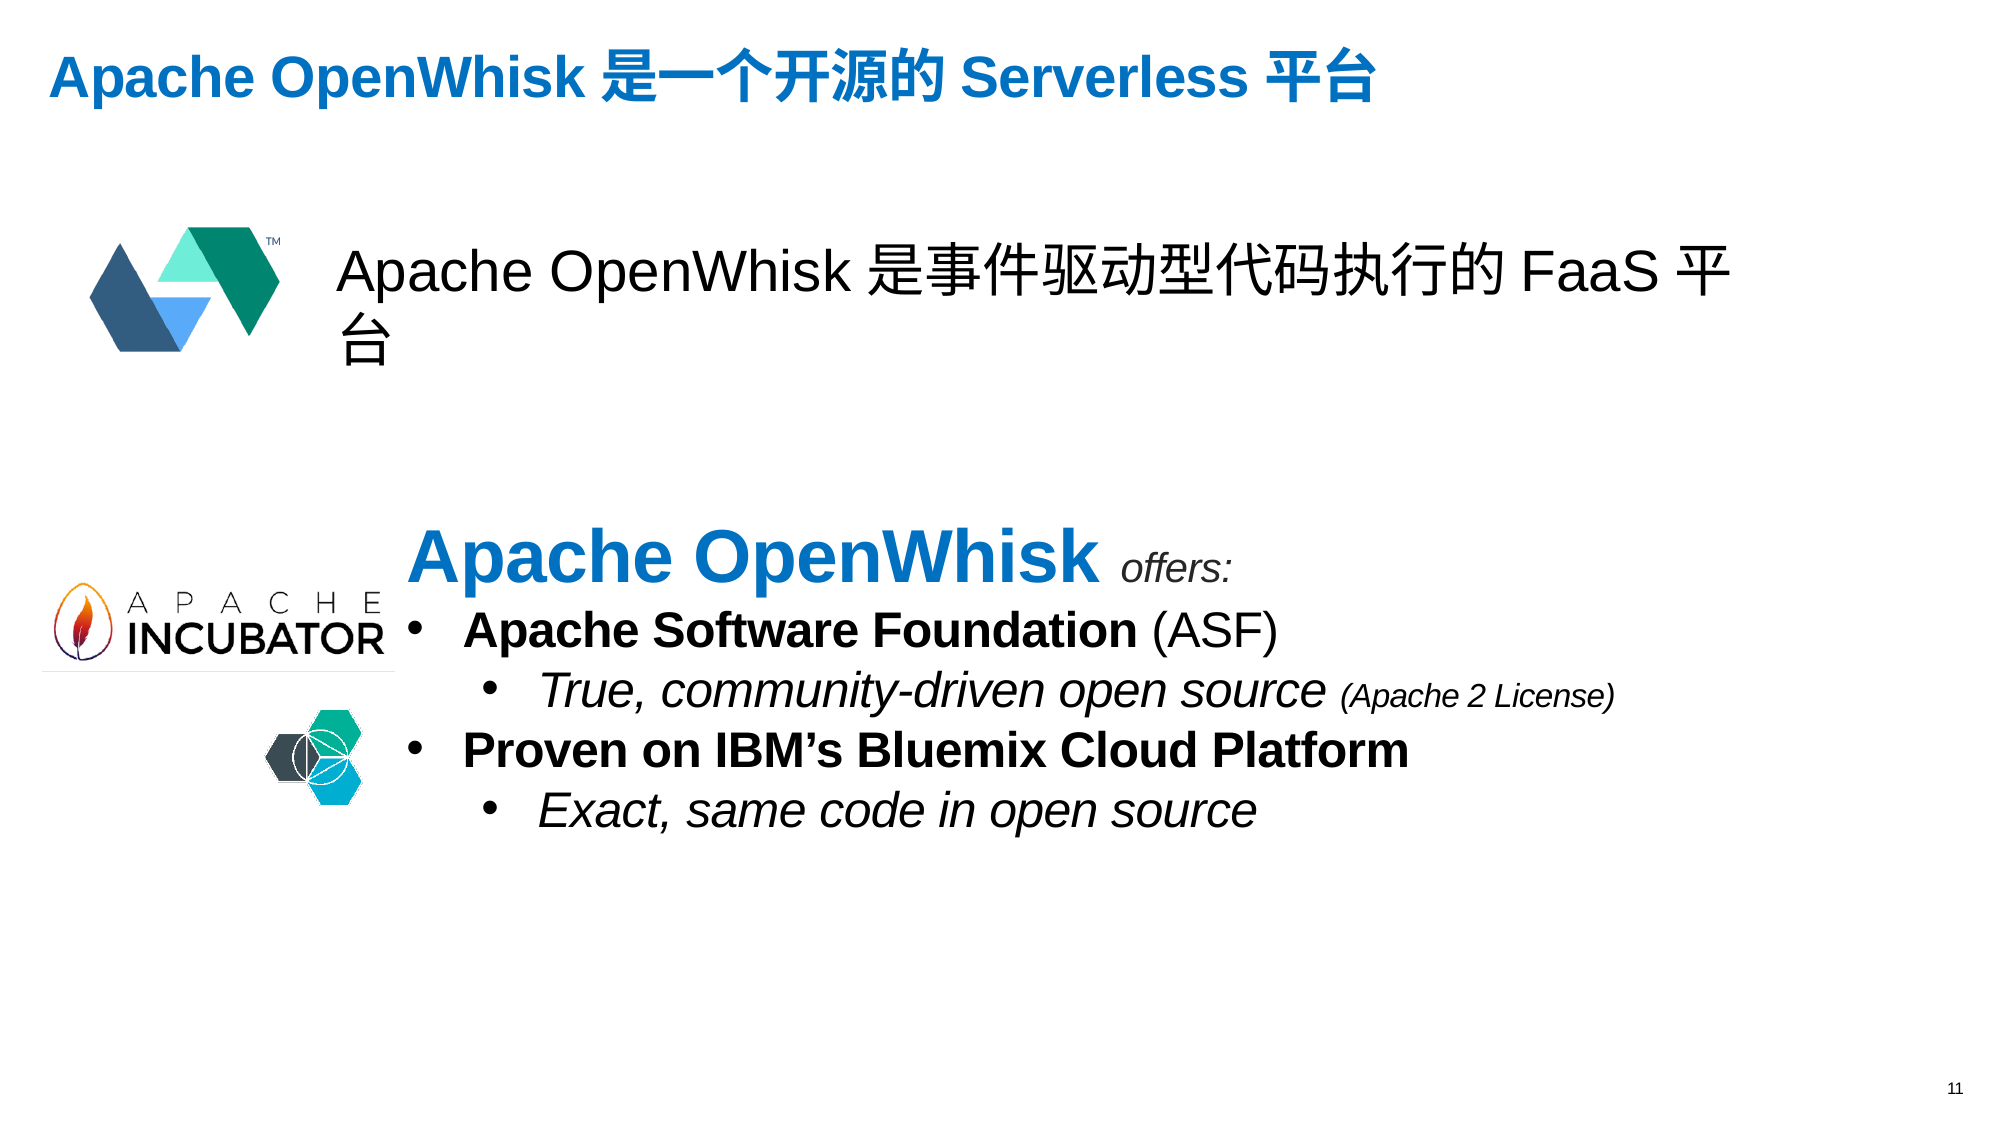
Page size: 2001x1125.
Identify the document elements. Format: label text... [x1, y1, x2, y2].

text_box Apache OpenWhisk offers: Apache Software Foundation (ASF) True, community-driven open source (Apache 2 License) Proven on IBM’s Bluemix Cloud Platform Exact, same code in open source [406, 507, 1645, 838]
picture [41, 571, 395, 672]
picture [263, 707, 363, 807]
title Apache OpenWhisk是一个开源的Serverless平台 [48, 39, 1963, 110]
text_box Apache OpenWhisk是事件驱动型代码执行的FaaS平台 [321, 225, 1782, 381]
picture [86, 191, 282, 388]
